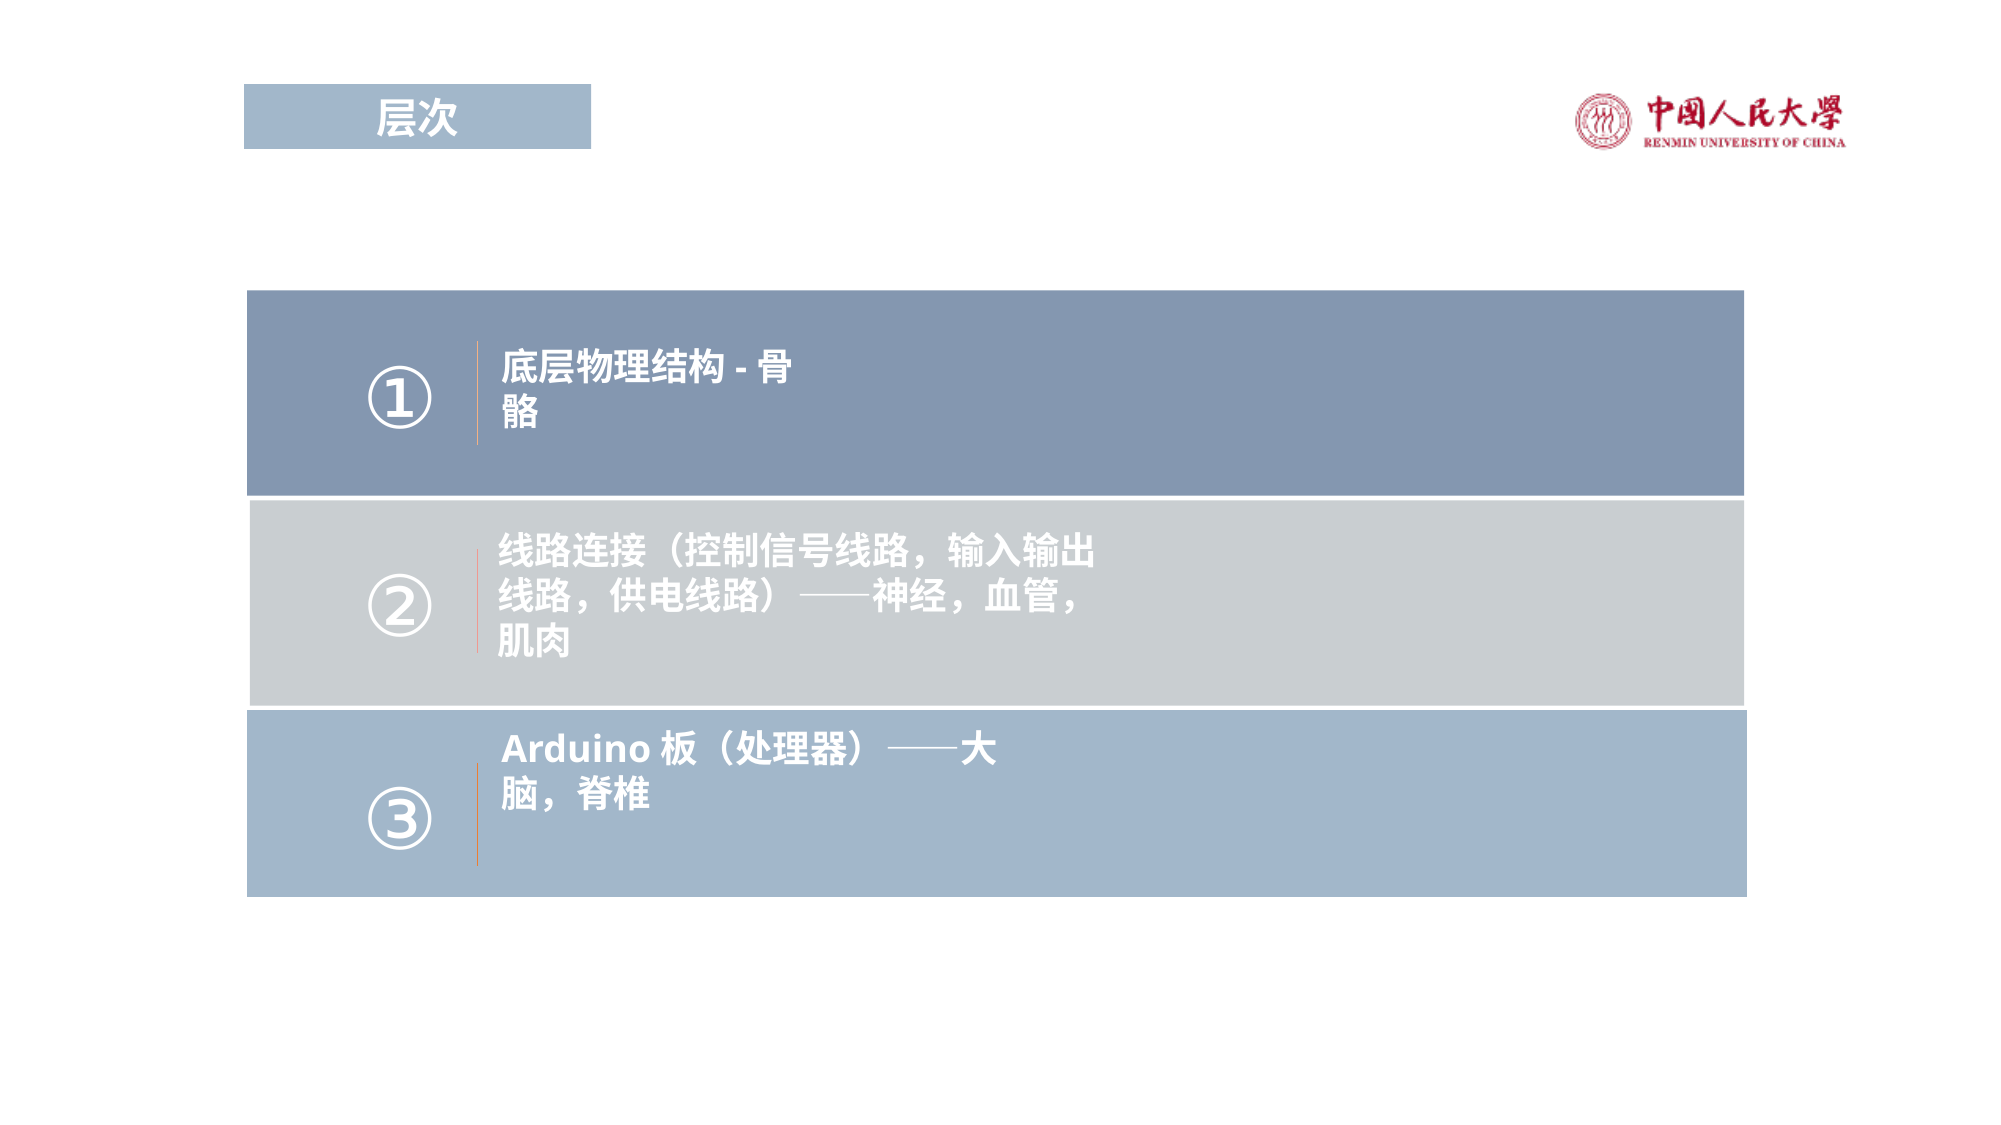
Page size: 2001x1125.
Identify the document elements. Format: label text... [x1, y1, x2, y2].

text_box [486, 381, 1640, 481]
text_box [348, 544, 474, 661]
text_box [348, 758, 474, 875]
text_box [348, 336, 539, 453]
text_box [246, 289, 1745, 497]
picture [1571, 47, 1851, 196]
text_box 线路连接（控制信号线路，输入输出线路，供电线路）——神经，血管，肌肉 [482, 519, 1136, 670]
text_box [246, 709, 1748, 898]
text_box 底层物理结构-骨骼 [486, 335, 836, 381]
text_box 层次 [244, 84, 592, 149]
text_box Arduino板（处理器）——大脑，脊椎 [486, 717, 1023, 823]
text_box [249, 499, 1745, 707]
